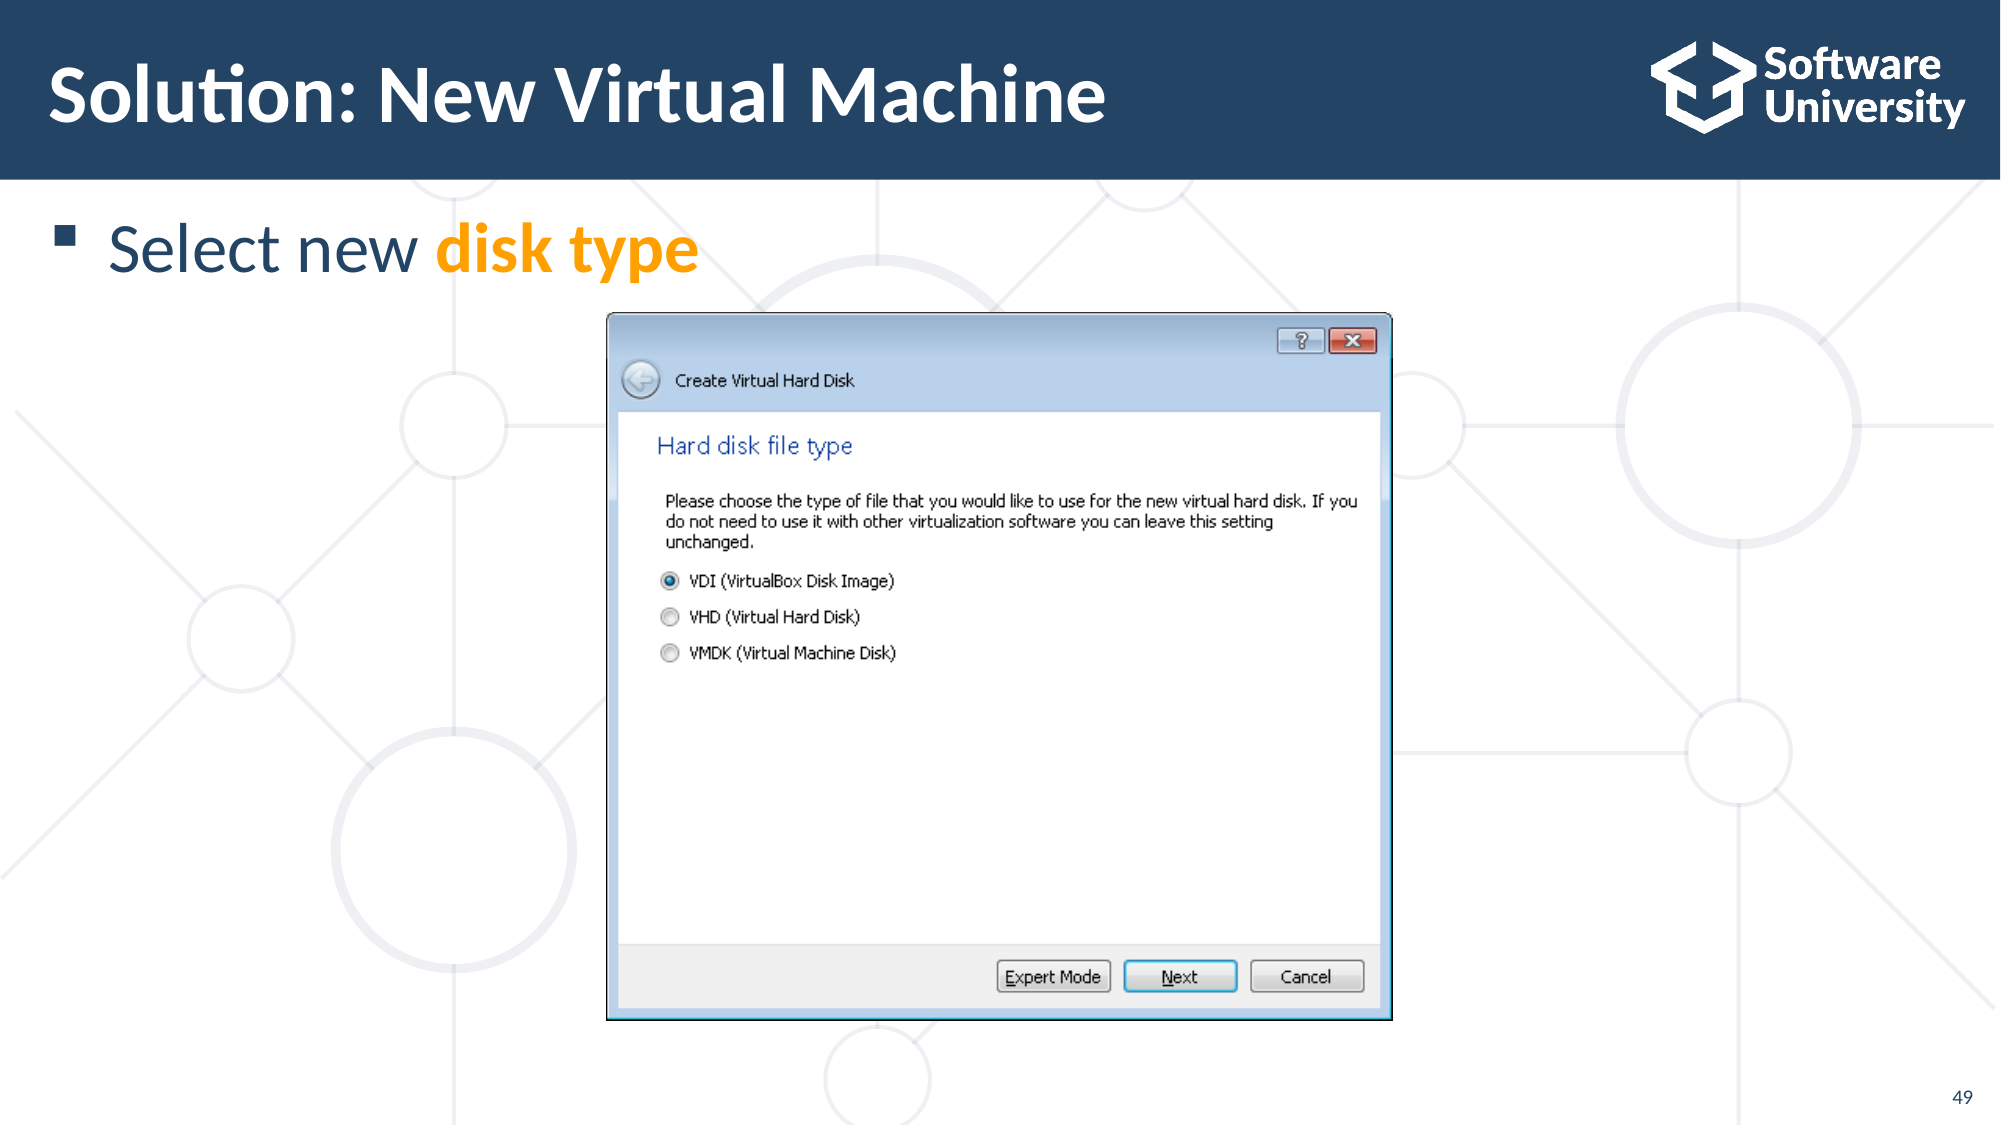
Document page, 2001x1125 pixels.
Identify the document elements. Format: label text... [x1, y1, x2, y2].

list Select new disk type [31, 196, 1970, 1104]
picture [606, 312, 1393, 1021]
title Solution: New Virtual Machine [31, 16, 1625, 162]
picture [1651, 41, 1966, 134]
slide_number 49 [1927, 1067, 1989, 1117]
